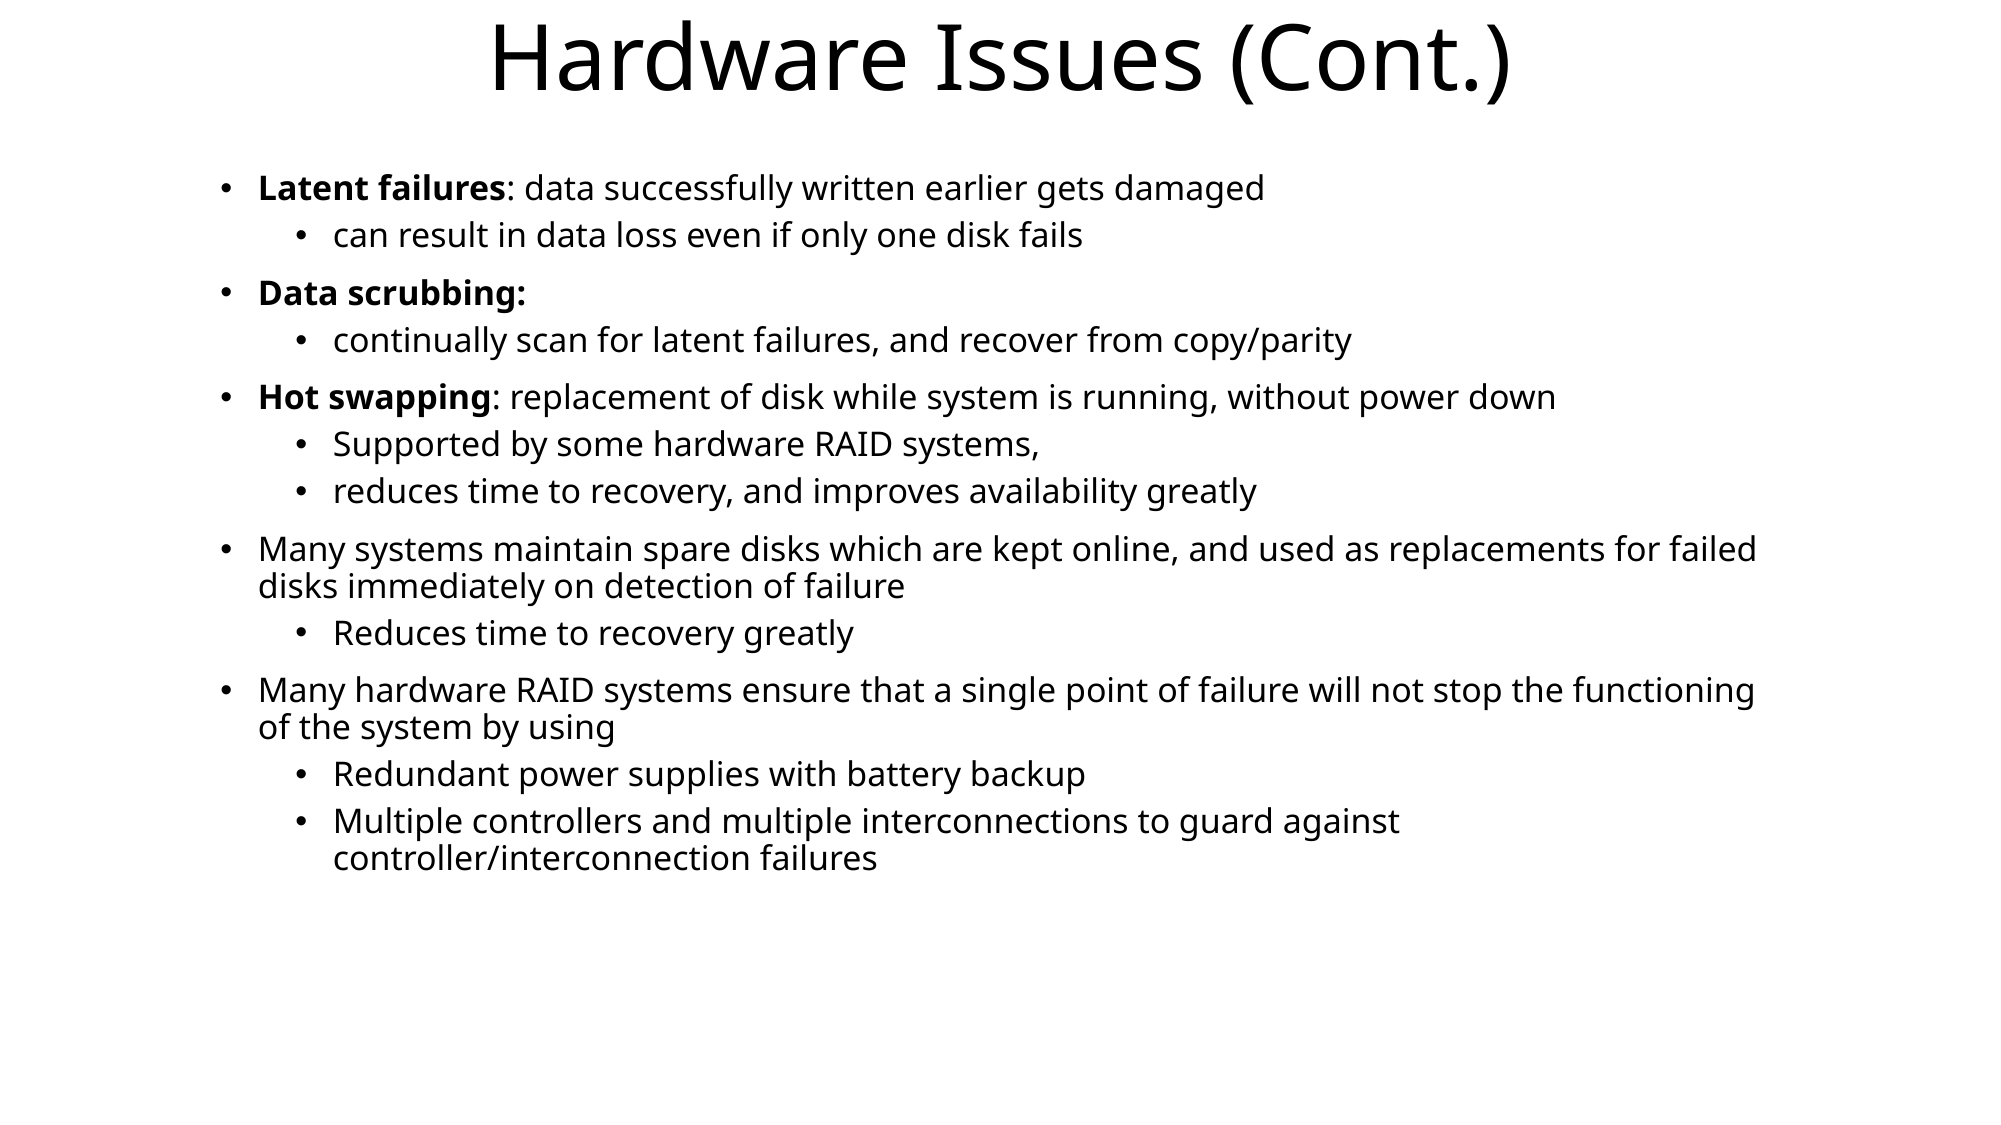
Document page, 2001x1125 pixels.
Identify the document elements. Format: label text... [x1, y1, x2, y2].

title Hardware Issues (Cont.) [314, 0, 1686, 121]
list Latent failures: data successfully written earlier gets damaged can result in data loss even if only one disk fails Data scrubbing: continually scan for latent failures, and recover from copy/parity Hot swapping: replacement of disk while system is running, without power down Supported by some hardware RAID systems, reduces time to recovery, and improves availability greatly Many systems maintain spare disks which are kept online, and used as replacements for failed disks immediately on detection of failure Reduces time to recovery greatly Many hardware RAID systems ensure that a single point of failure will not stop the functioning of the system by using Redundant power supplies with battery backup Multiple controllers and multiple interconnections to guard against controller/interconnection failures [205, 163, 1795, 962]
